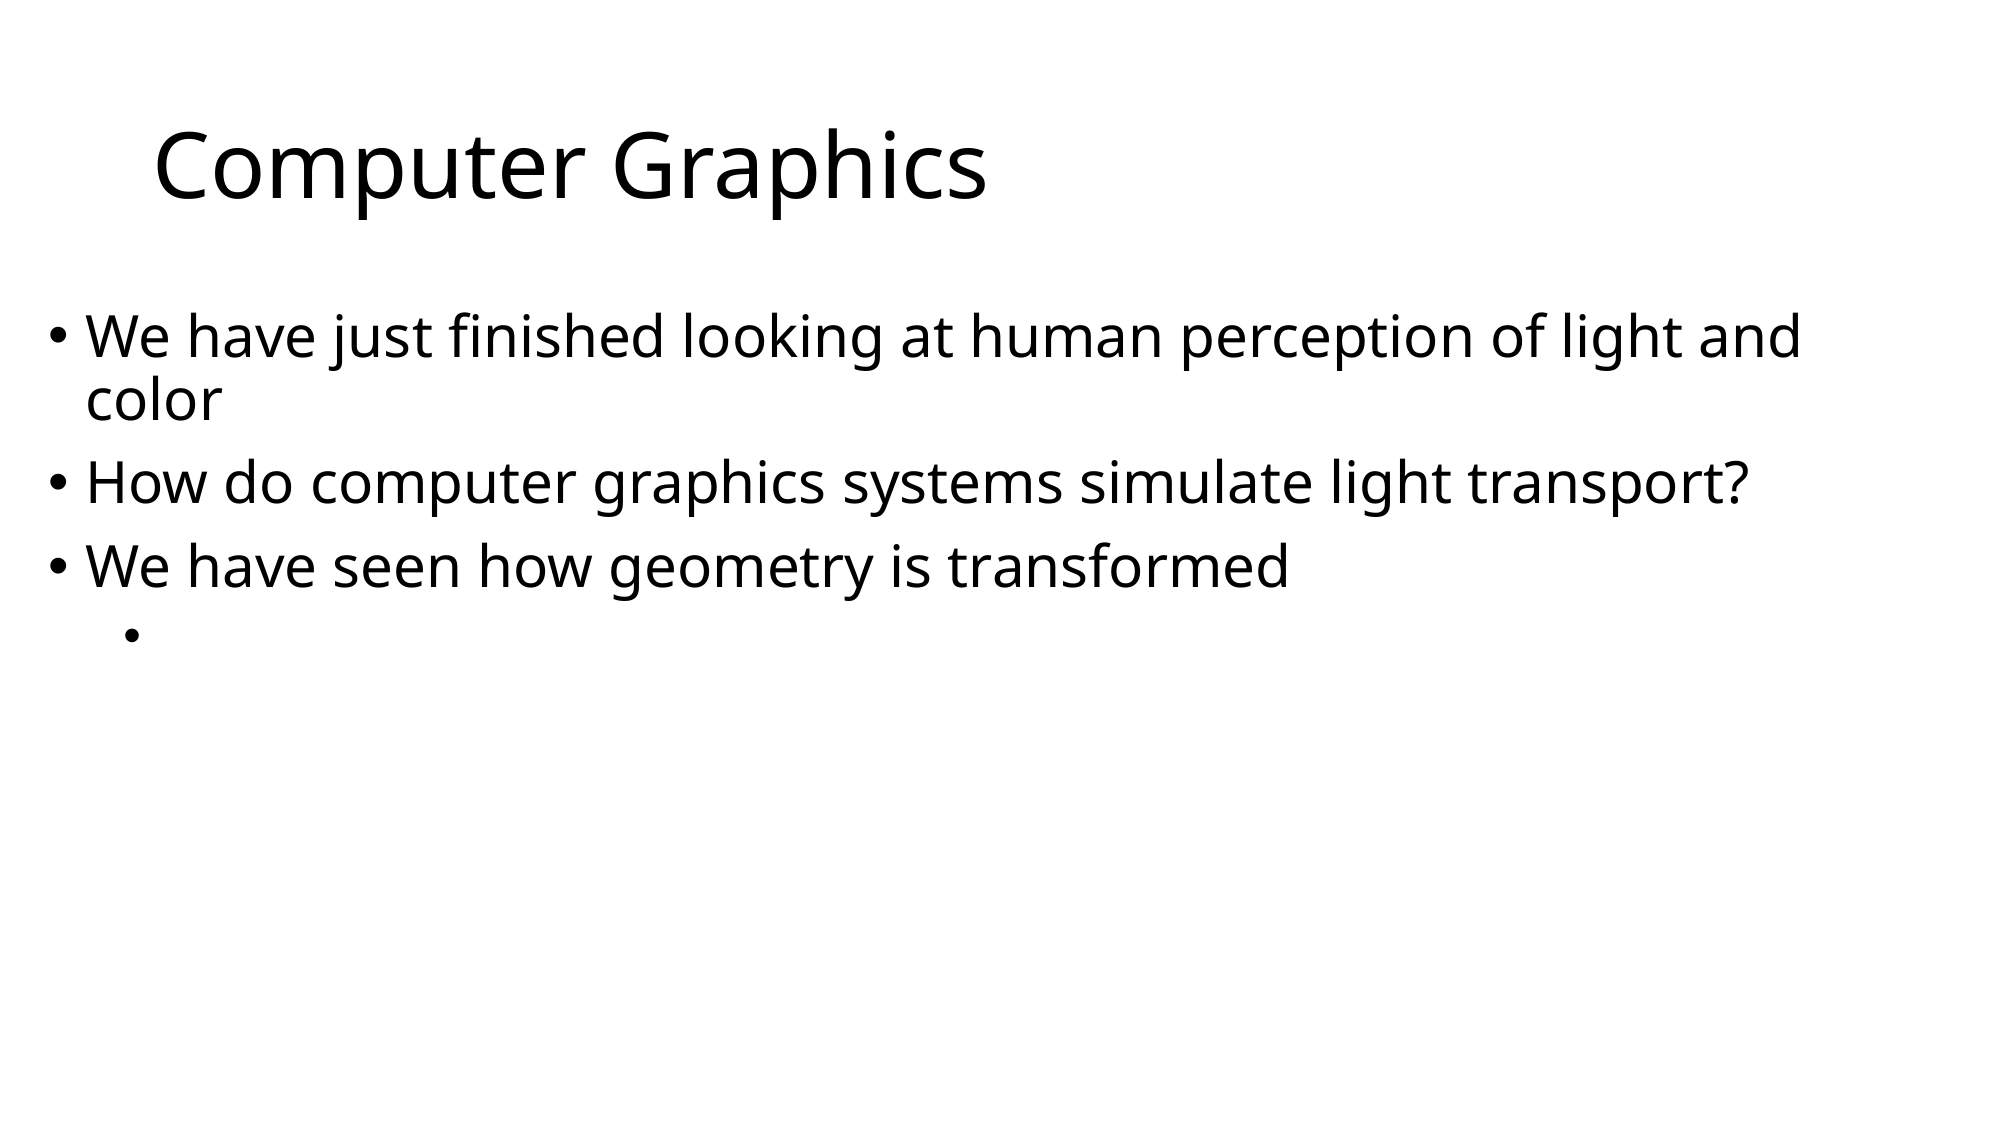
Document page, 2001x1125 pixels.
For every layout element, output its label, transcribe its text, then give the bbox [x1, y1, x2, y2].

title Computer Graphics [137, 59, 1863, 278]
list We have just finished looking at human perception of light and color How do computer graphics systems simulate light transport? We have seen how geometry is transformed [33, 299, 1940, 1014]
